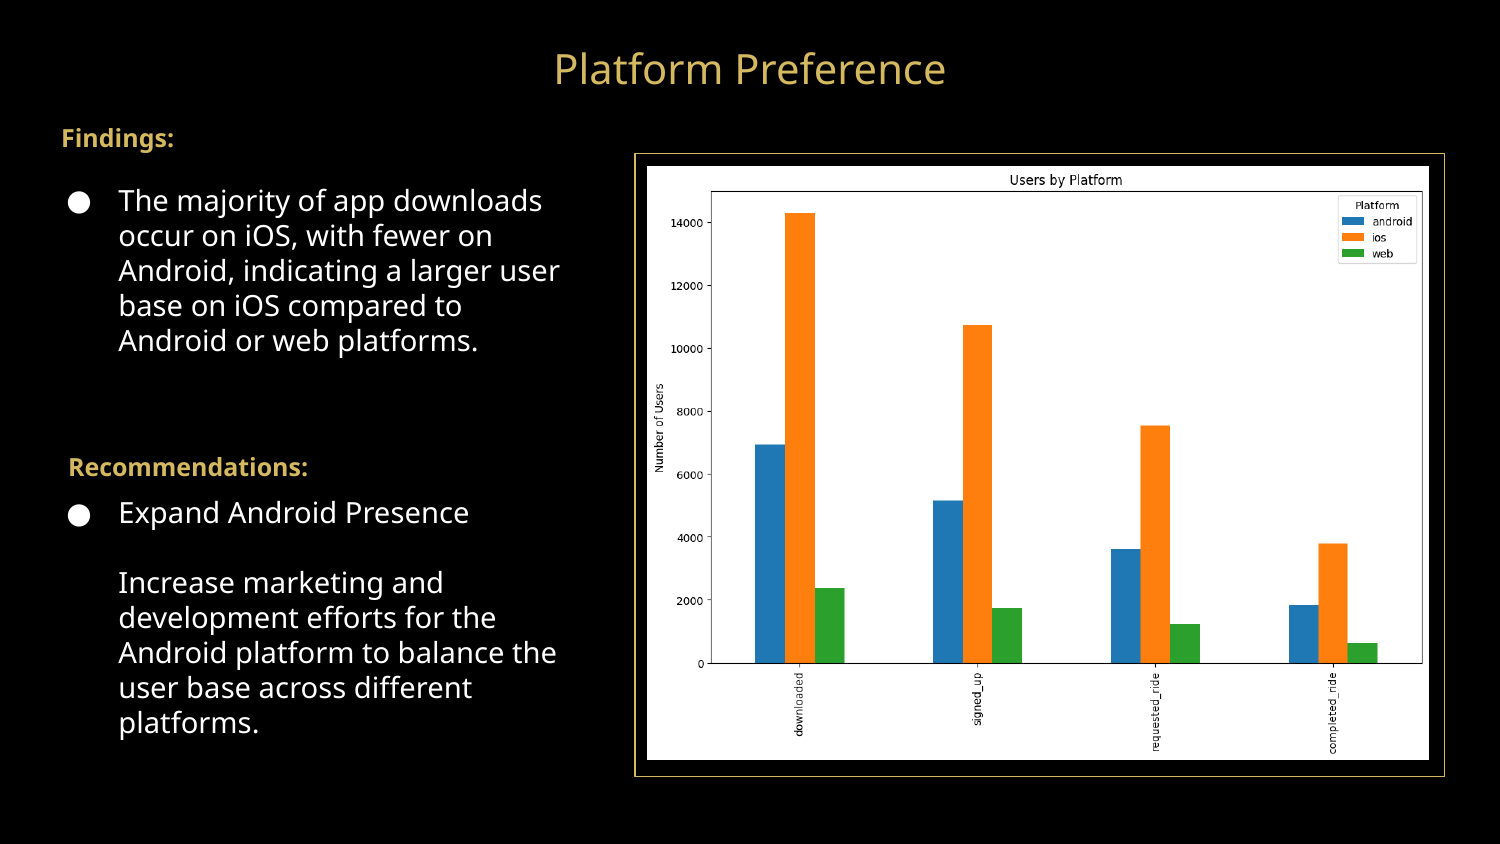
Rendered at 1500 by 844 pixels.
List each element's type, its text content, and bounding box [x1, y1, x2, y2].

title Platform Preference [519, 24, 981, 109]
text_box [635, 153, 1445, 777]
title Findings: [41, 118, 194, 167]
picture [646, 166, 1430, 760]
title Recommendations: [41, 447, 336, 497]
subtitle Expand Android Presence Increase marketing and development efforts for the Android platform to balance the user base across different platforms. [28, 479, 577, 698]
subtitle The majority of app downloads occur on iOS, with fewer on Android, indicating a larger user base on iOS compared to Android or web platforms. [28, 167, 577, 386]
